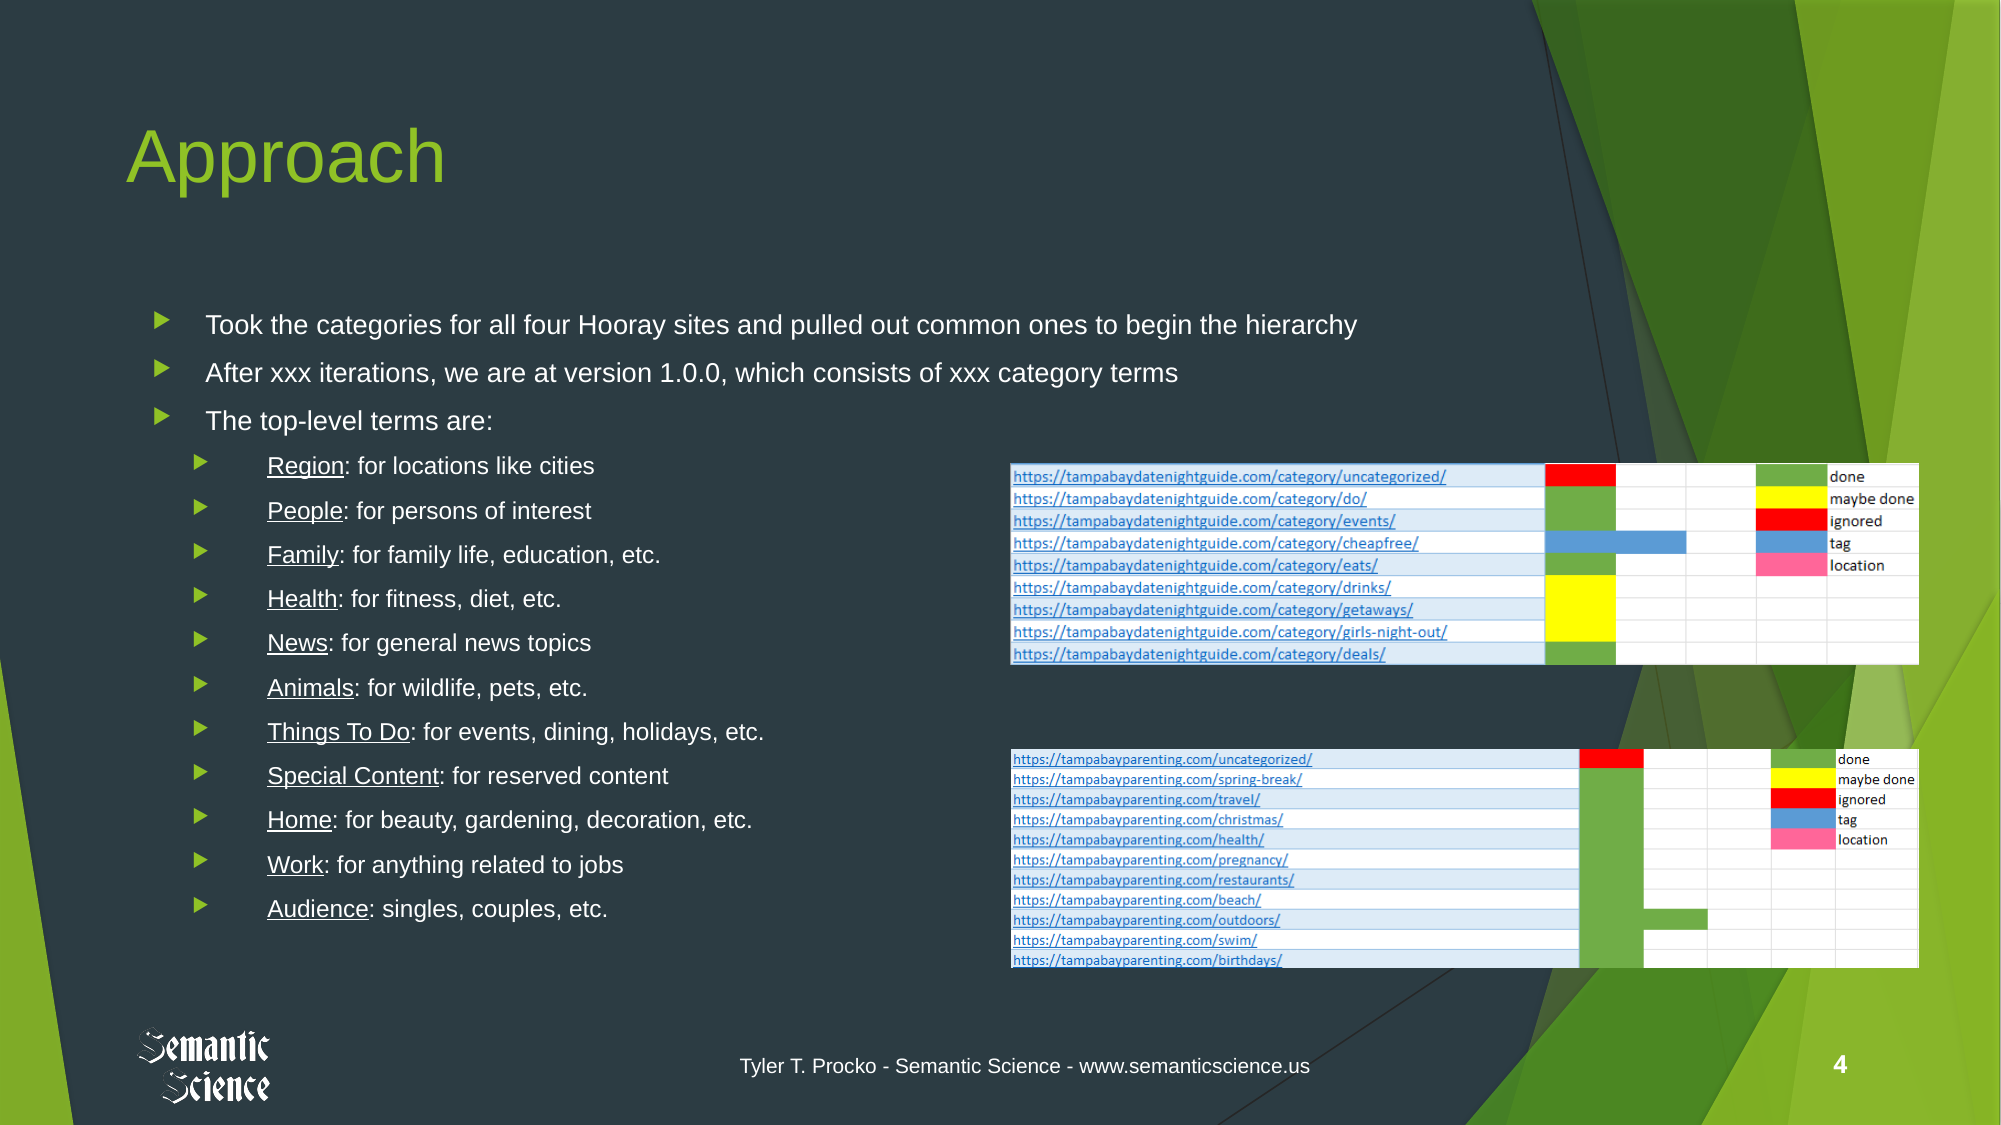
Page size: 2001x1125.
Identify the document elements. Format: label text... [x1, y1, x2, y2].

picture [136, 1026, 270, 1104]
title Approach [111, 99, 1522, 317]
list Took the categories for all four Hooray sites and pulled out common ones to begin the hierarchy After xxx iterations, we are at version 1.0.0, which consists of xxx category terms The top-level terms are: Region: for locations like cities People: for persons of interest Family: for family life, education, etc. Health: for fitness, diet, etc. News: for general news topics Animals: for wildlife, pets, etc. Things To Do: for events, dining, holidays, etc. Special Content: for reserved content Home: for beauty, gardening, decoration, etc. Work: for anything related to jobs Audience: singles, couples, etc. [137, 299, 1863, 936]
picture [1009, 463, 1920, 665]
footer Tyler T. Procko - Semantic Science - www.semanticscience.us [724, 1035, 1466, 1096]
slide_number 4 [1738, 1035, 1863, 1096]
picture [1011, 748, 1920, 968]
